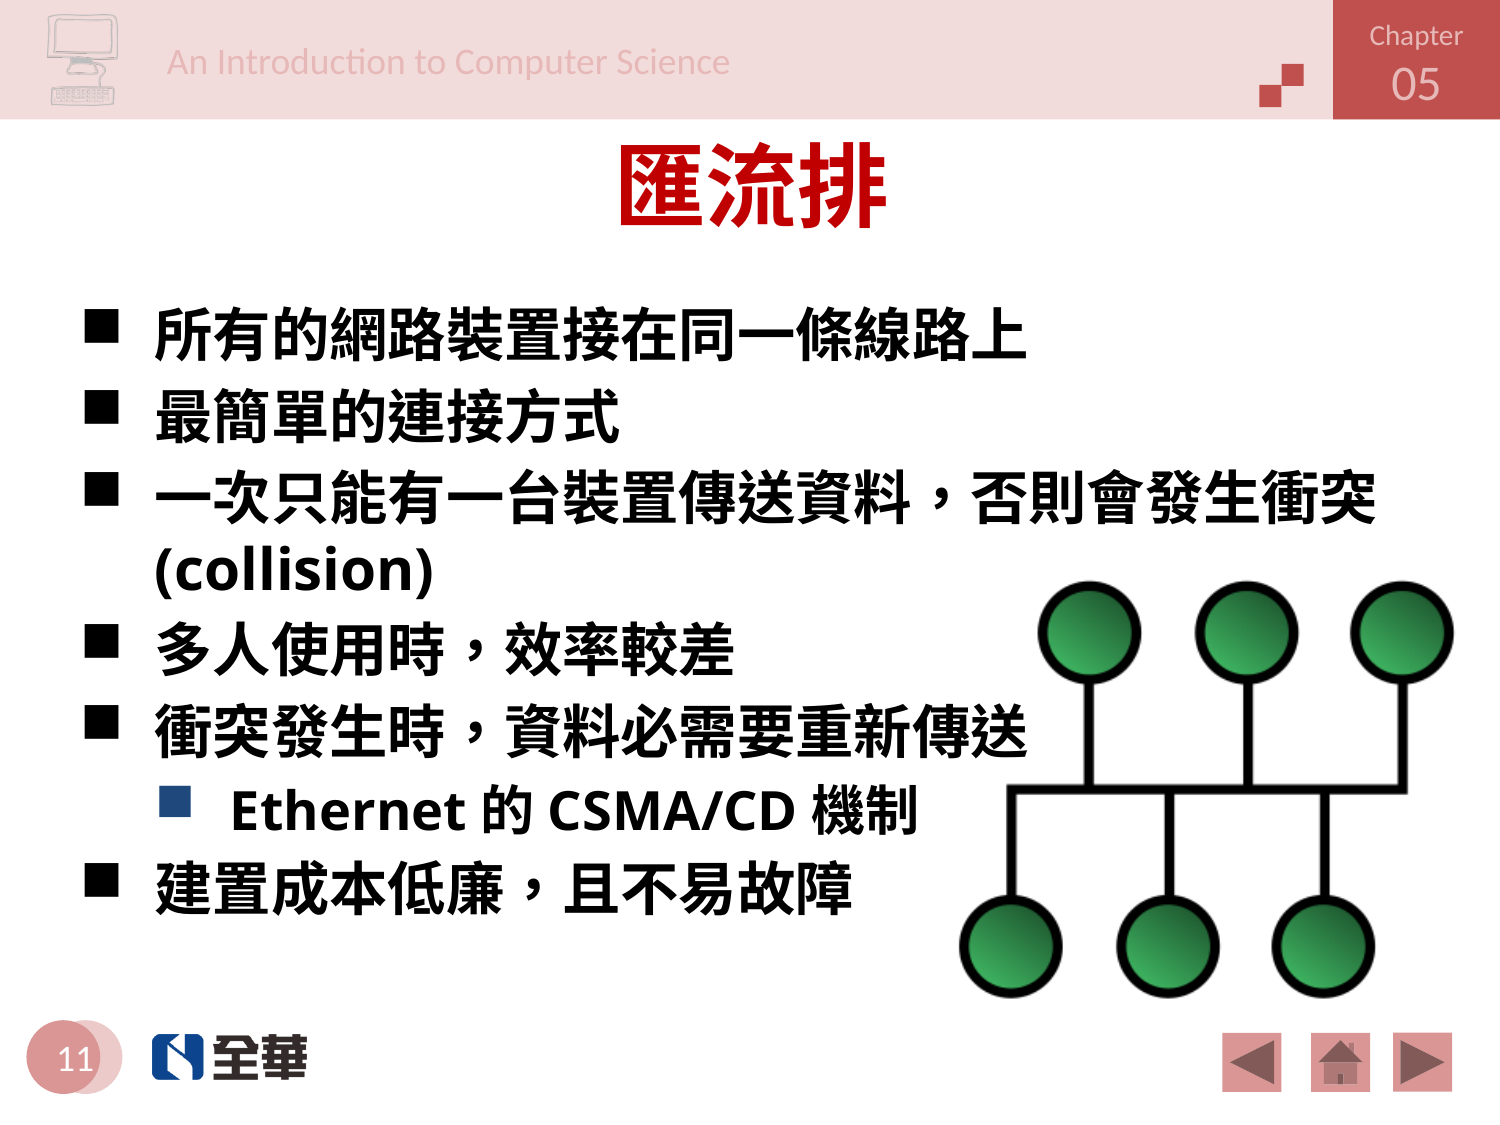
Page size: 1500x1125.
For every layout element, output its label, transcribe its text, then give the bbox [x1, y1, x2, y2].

title 匯流排 [76, 90, 1427, 278]
picture [47, 14, 118, 106]
picture [152, 1034, 307, 1080]
list 所有的網路裝置接在同一條線路上 最簡單的連接方式 一次只能有一台裝置傳送資料，否則會發生衝突 (collision) 多人使用時，效率較差 衝突發生時，資料必需要重新傳送 Ethernet的CSMA/CD機制 建置成本低廉，且不易故障 [64, 290, 1415, 970]
picture [950, 538, 1468, 1039]
